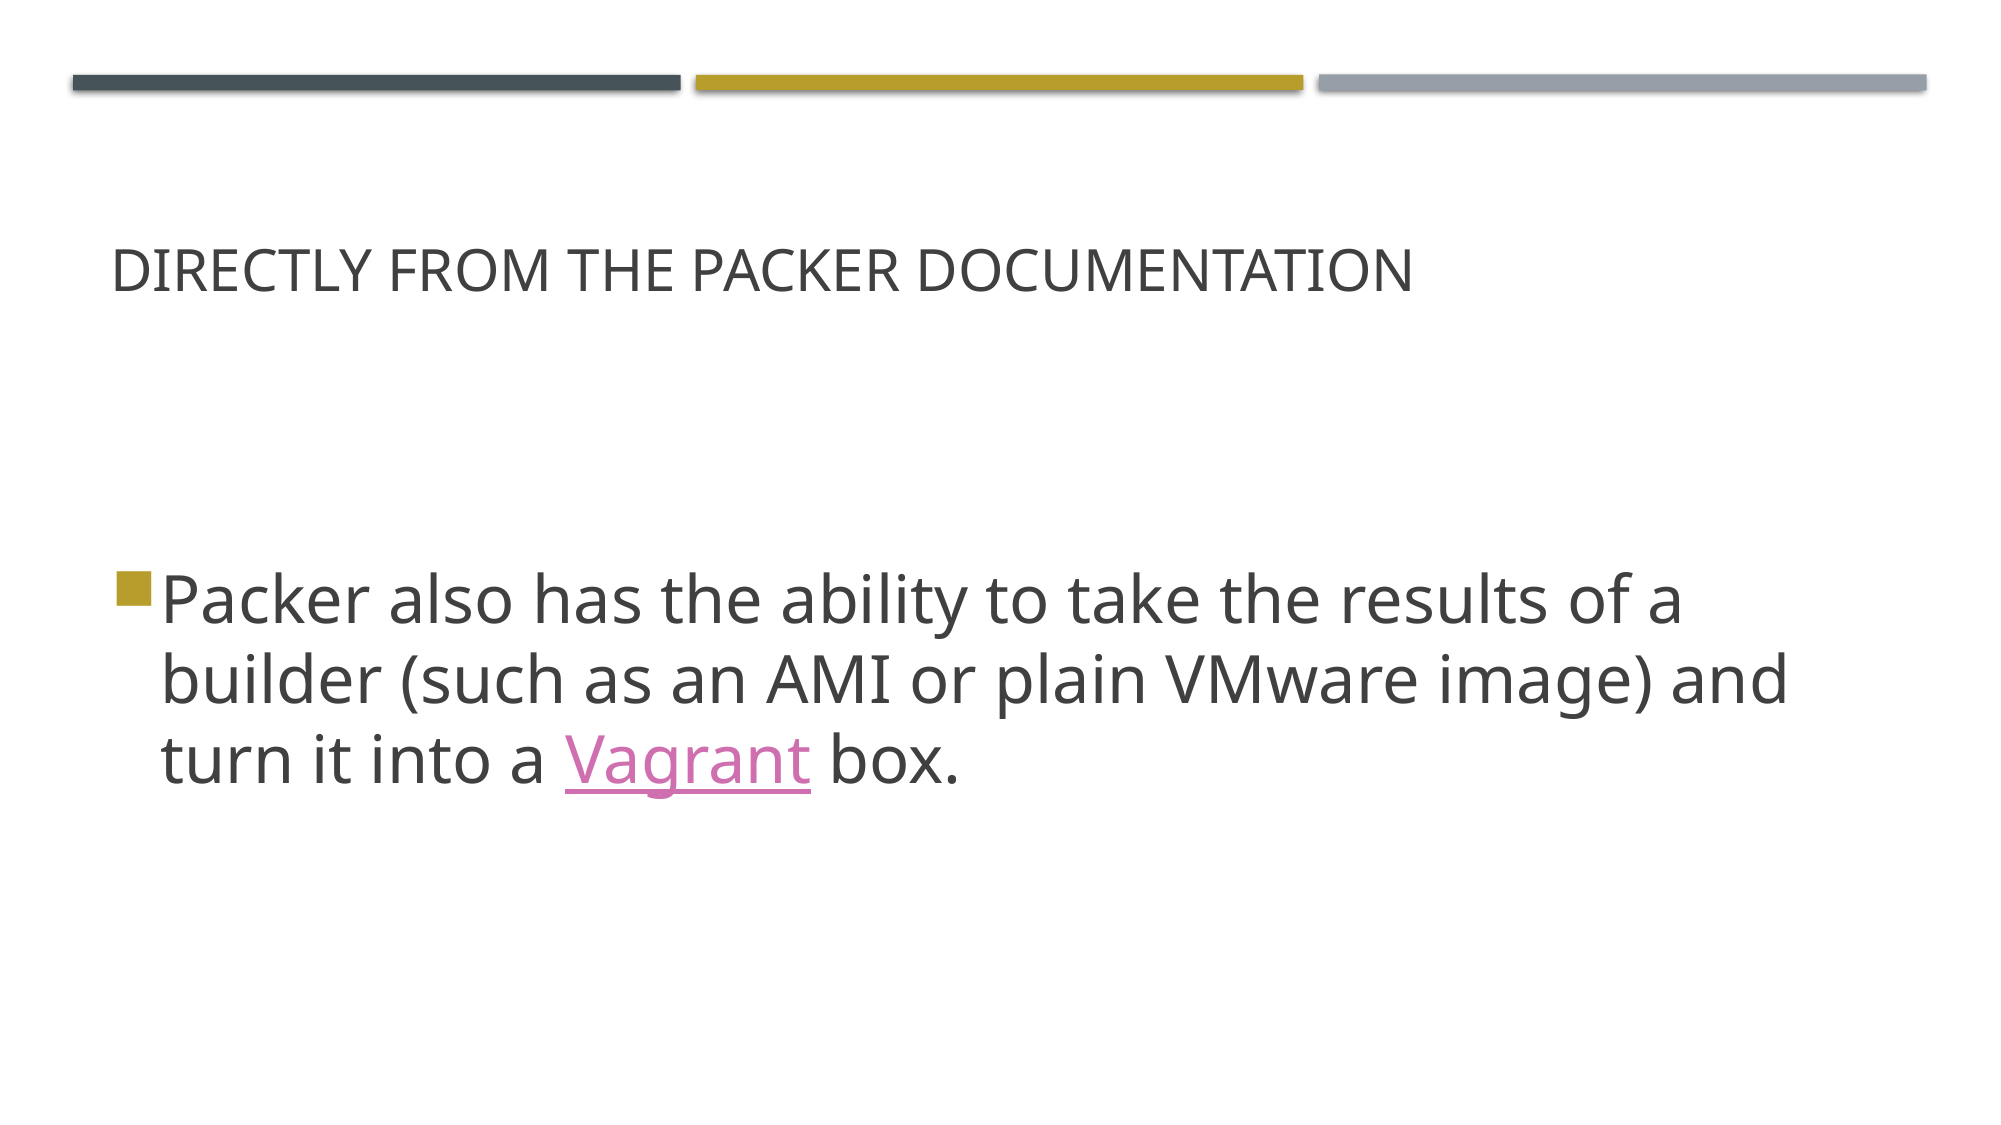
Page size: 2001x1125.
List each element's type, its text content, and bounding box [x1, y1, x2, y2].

title Directly from the packer documentation [95, 115, 1905, 311]
list Packer also has the ability to take the results of a builder (such as an AMI or plain VMware image) and turn it into a Vagrant box. [95, 383, 1905, 981]
